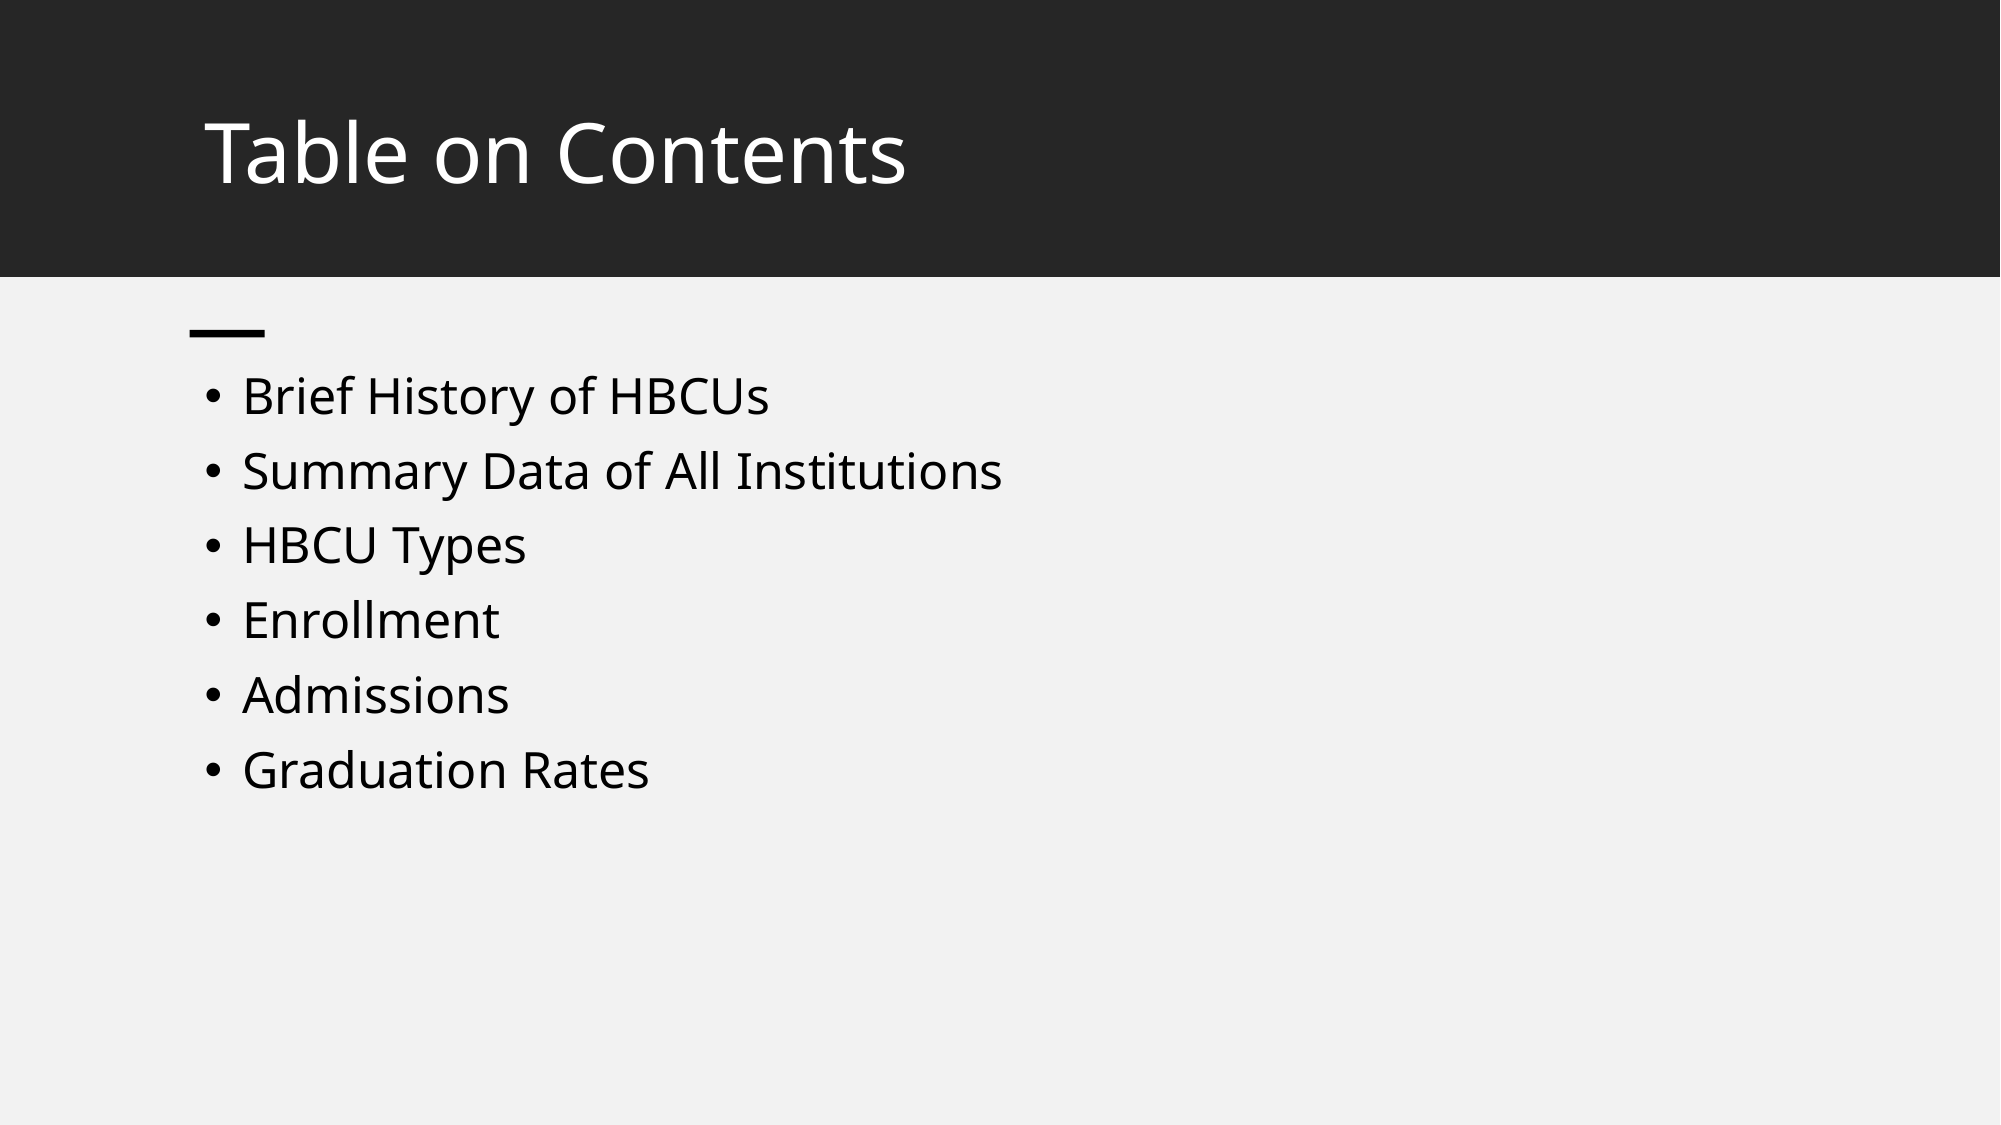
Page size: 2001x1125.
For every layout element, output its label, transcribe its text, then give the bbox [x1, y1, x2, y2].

text_box [0, 275, 2000, 1125]
text_box [188, 328, 266, 339]
title Table on Contents [189, 104, 1812, 253]
list Brief History of HBCUs Summary Data of All Institutions HBCU Types Enrollment Admissions Graduation Rates [189, 363, 1811, 1014]
text_box [0, 0, 2000, 275]
